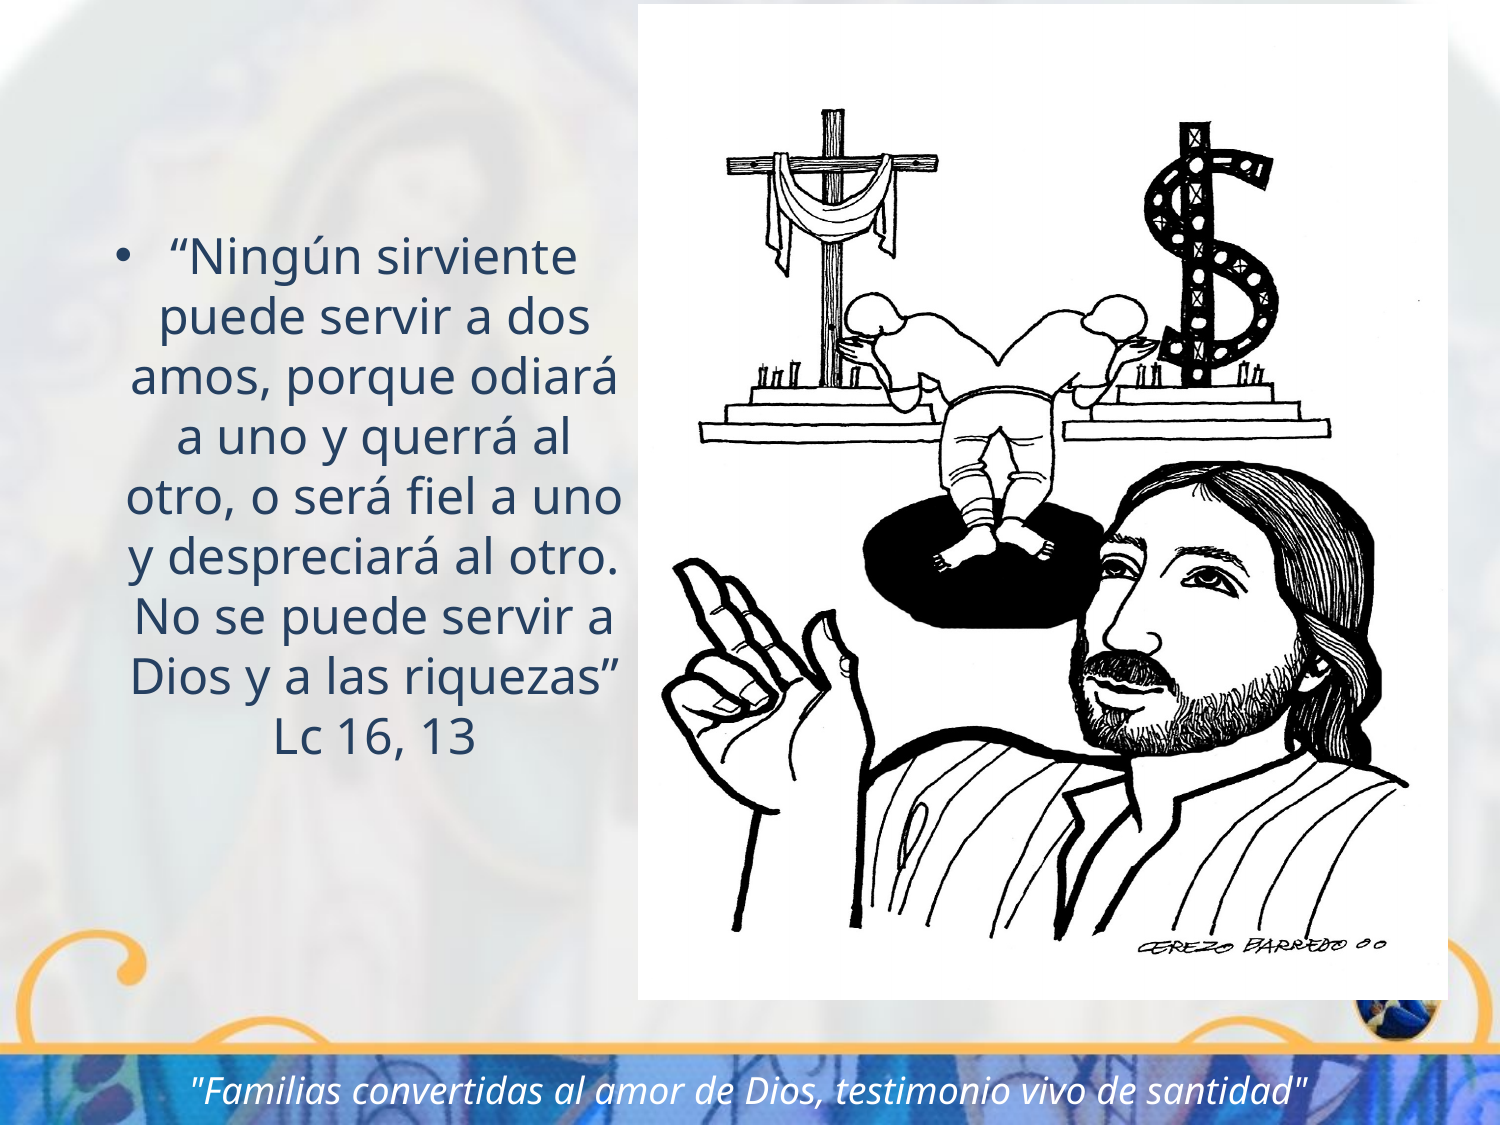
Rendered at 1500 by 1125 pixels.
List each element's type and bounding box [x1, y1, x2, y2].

picture [0, 0, 1500, 1125]
list [638, 4, 1449, 1001]
